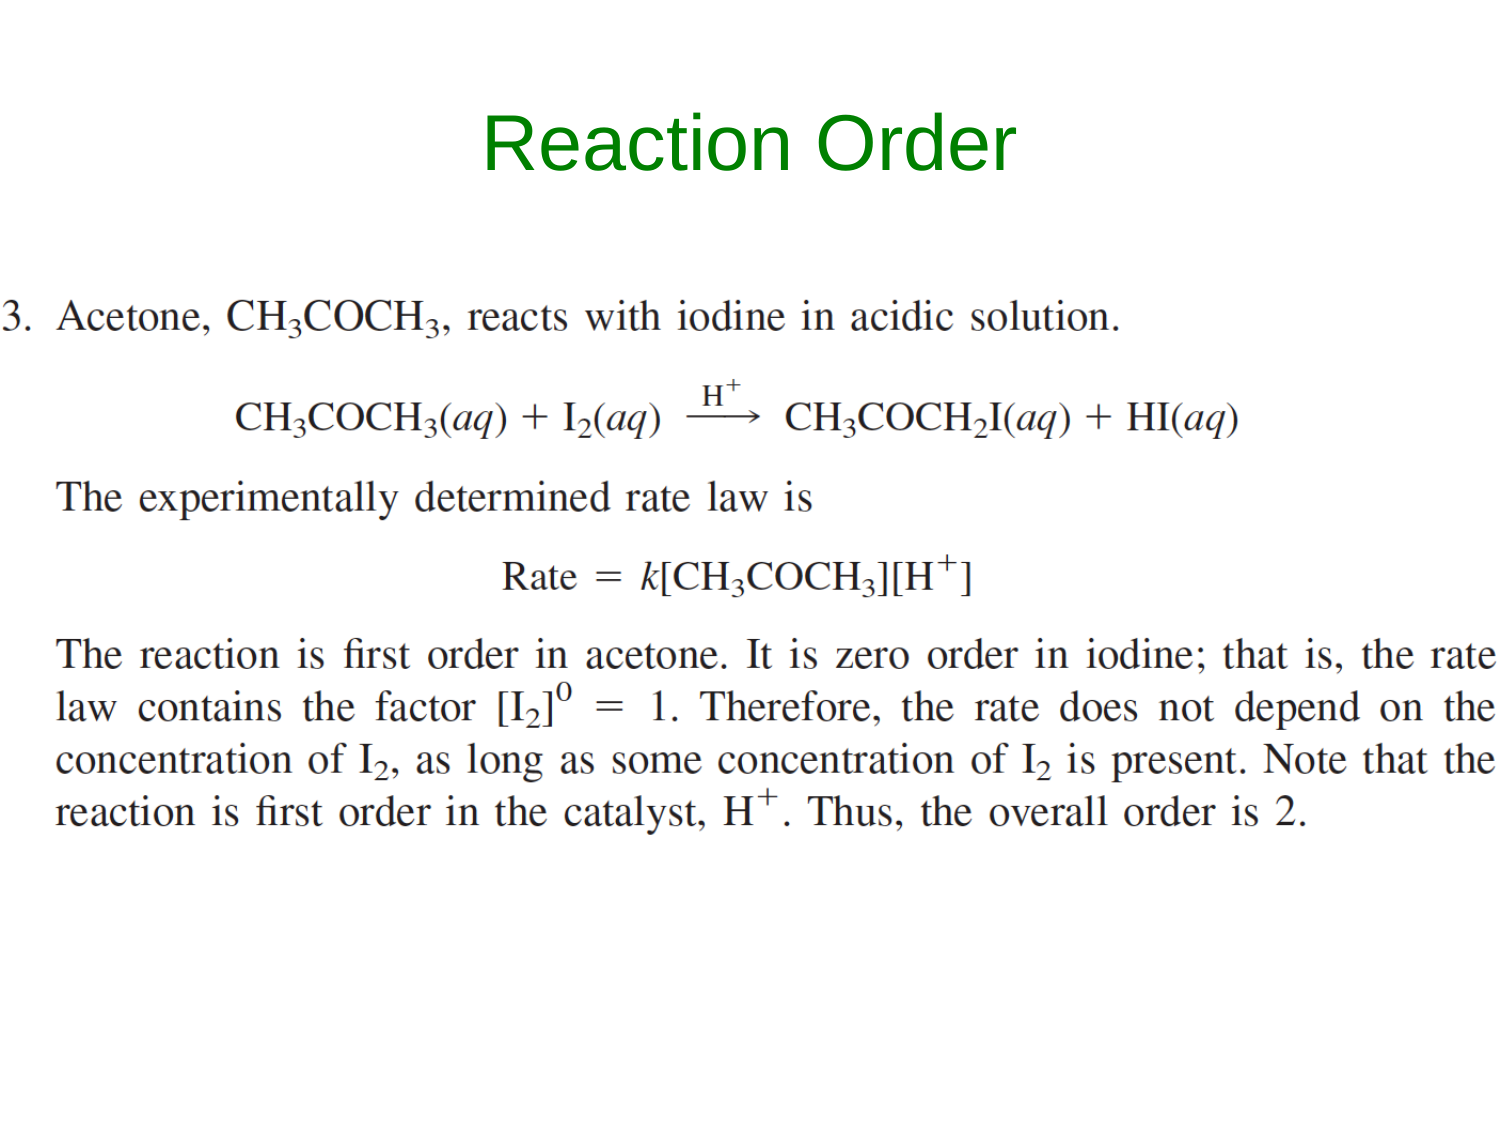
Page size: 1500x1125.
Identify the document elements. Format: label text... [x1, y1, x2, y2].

title Reaction Order [75, 45, 1425, 233]
picture [0, 287, 1500, 838]
